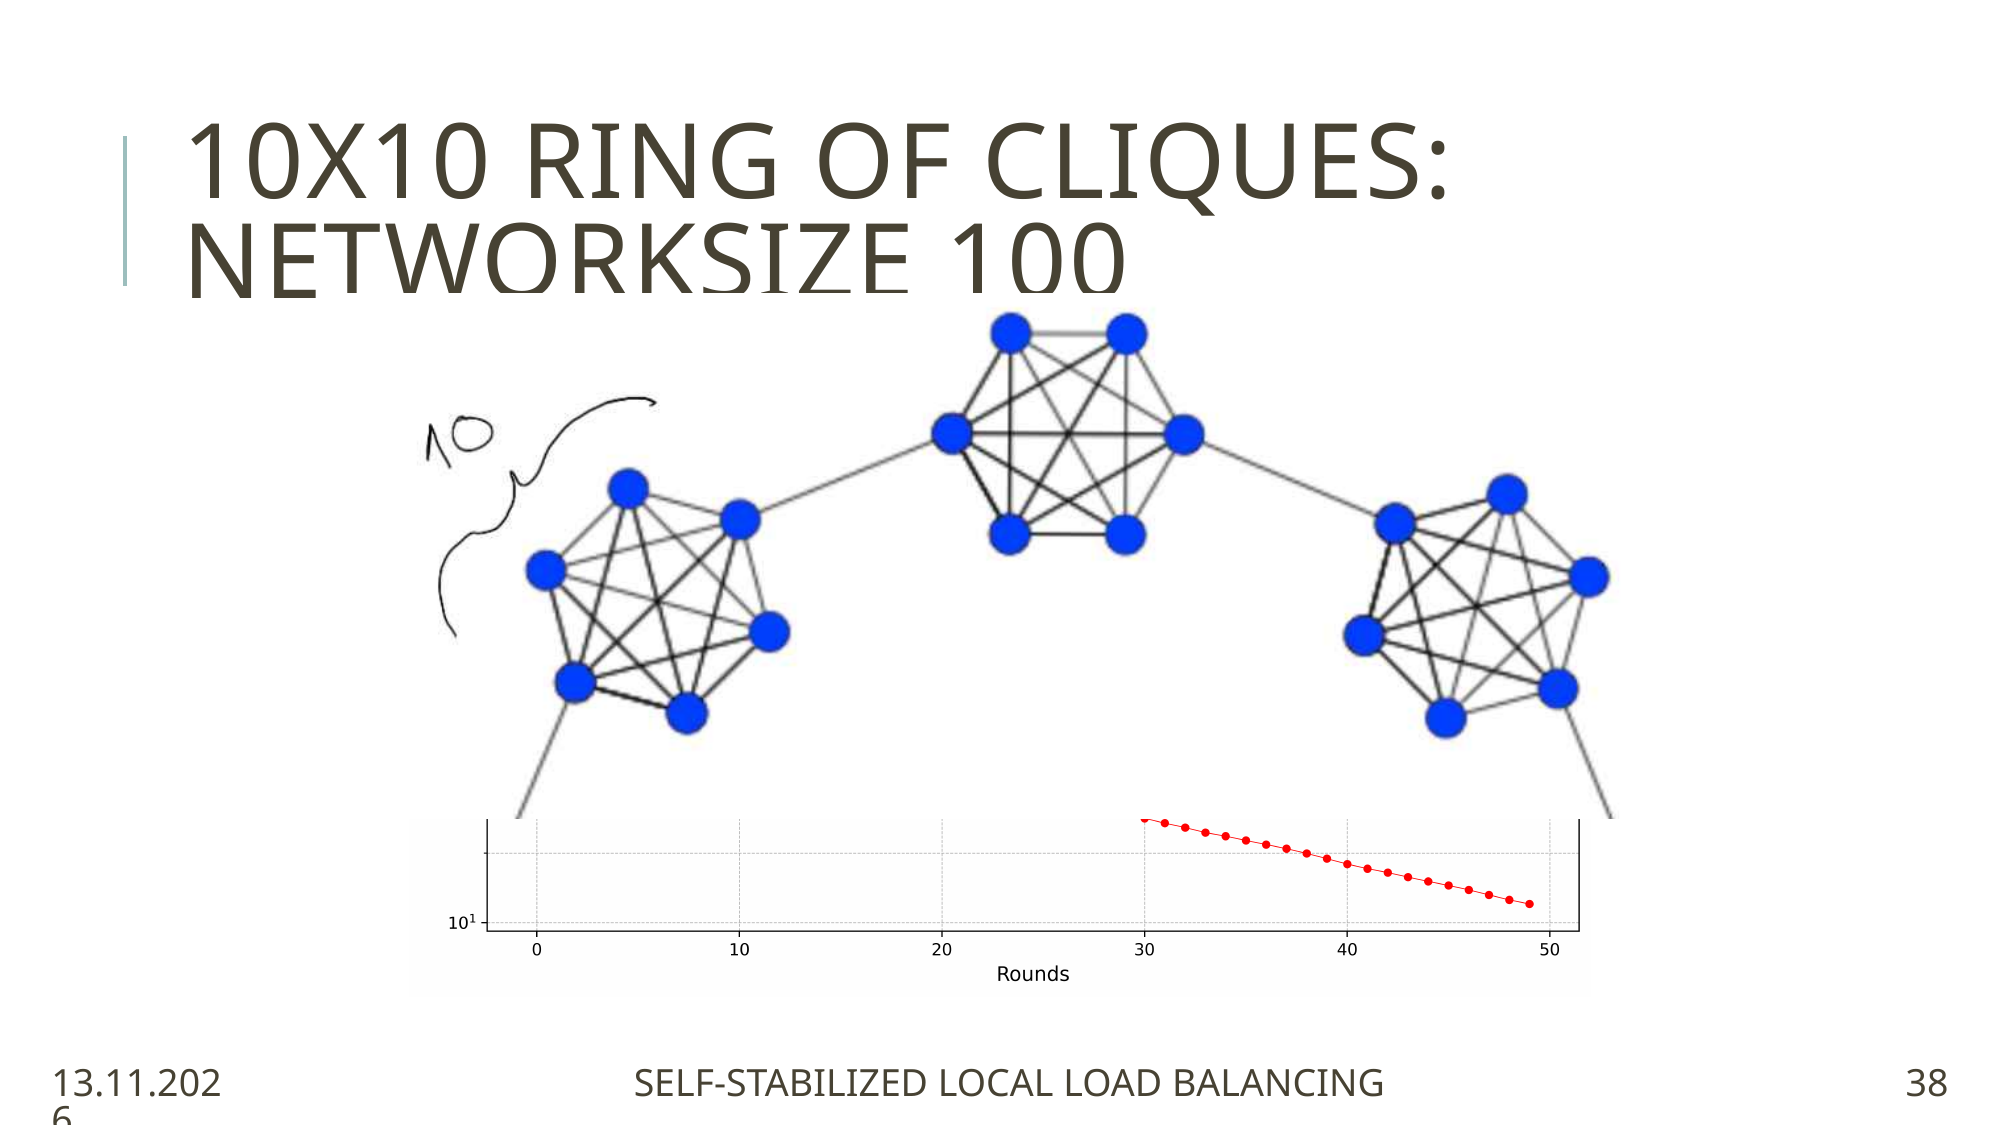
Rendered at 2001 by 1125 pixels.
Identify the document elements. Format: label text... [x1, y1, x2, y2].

footer Self-Stabilized Local Load Balancing [248, 1061, 1771, 1107]
picture [341, 293, 1806, 819]
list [409, 826, 1591, 997]
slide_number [36, 1061, 248, 1107]
title 10x10 Ring of Cliques: Networksize 100 [168, 96, 1763, 342]
slide_number 38 [1771, 1061, 1964, 1107]
